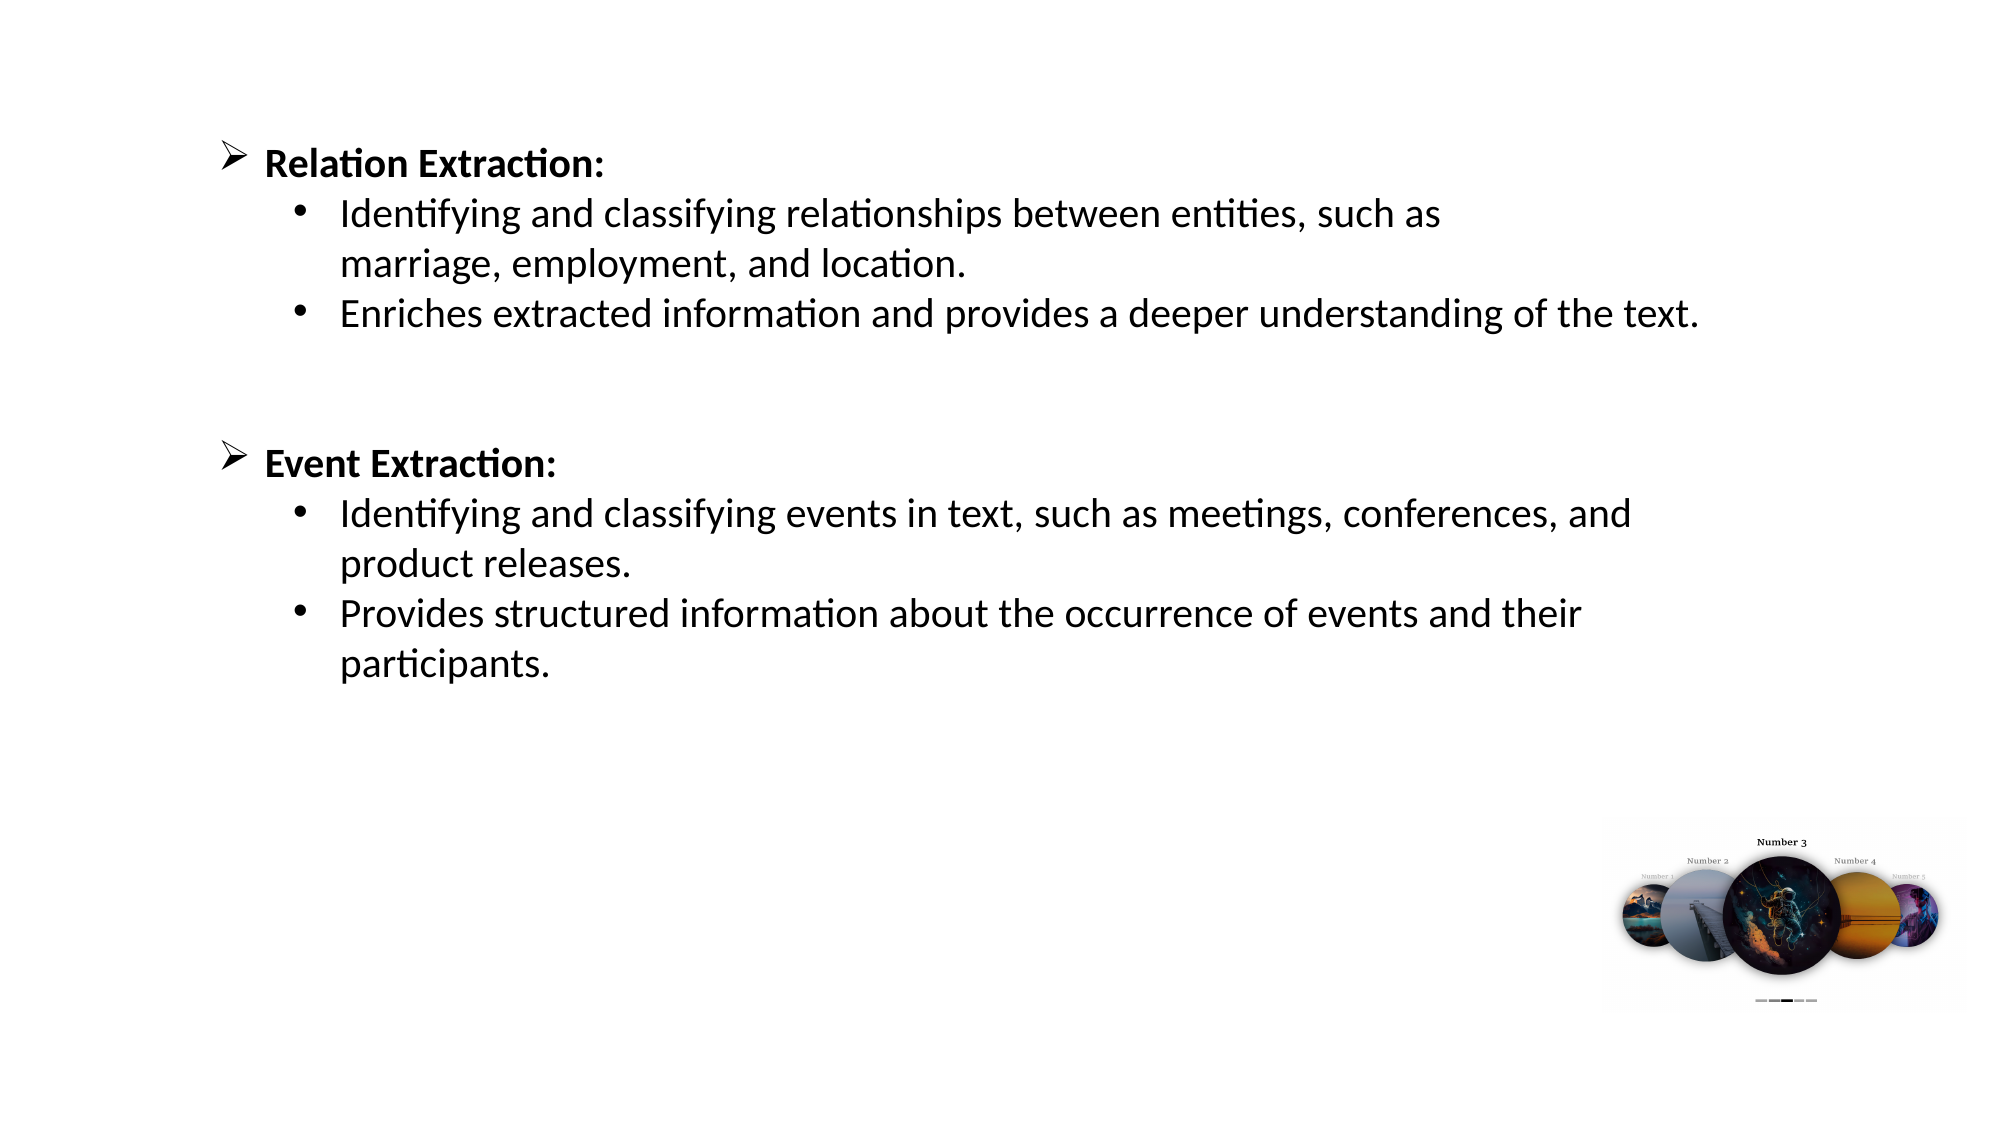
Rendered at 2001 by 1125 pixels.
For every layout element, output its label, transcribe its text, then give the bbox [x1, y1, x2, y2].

picture [1602, 817, 1967, 1013]
text_box Relation Extraction: Identifying and classifying relationships between entities, such as marriage, employment, and location. Enriches extracted information and provides a deeper understanding of the text. Event Extraction: Identifying and classifying events in text, such as meetings, conferences, and product releases. Provides structured information about the occurrence of events and their participants. [203, 127, 1740, 794]
